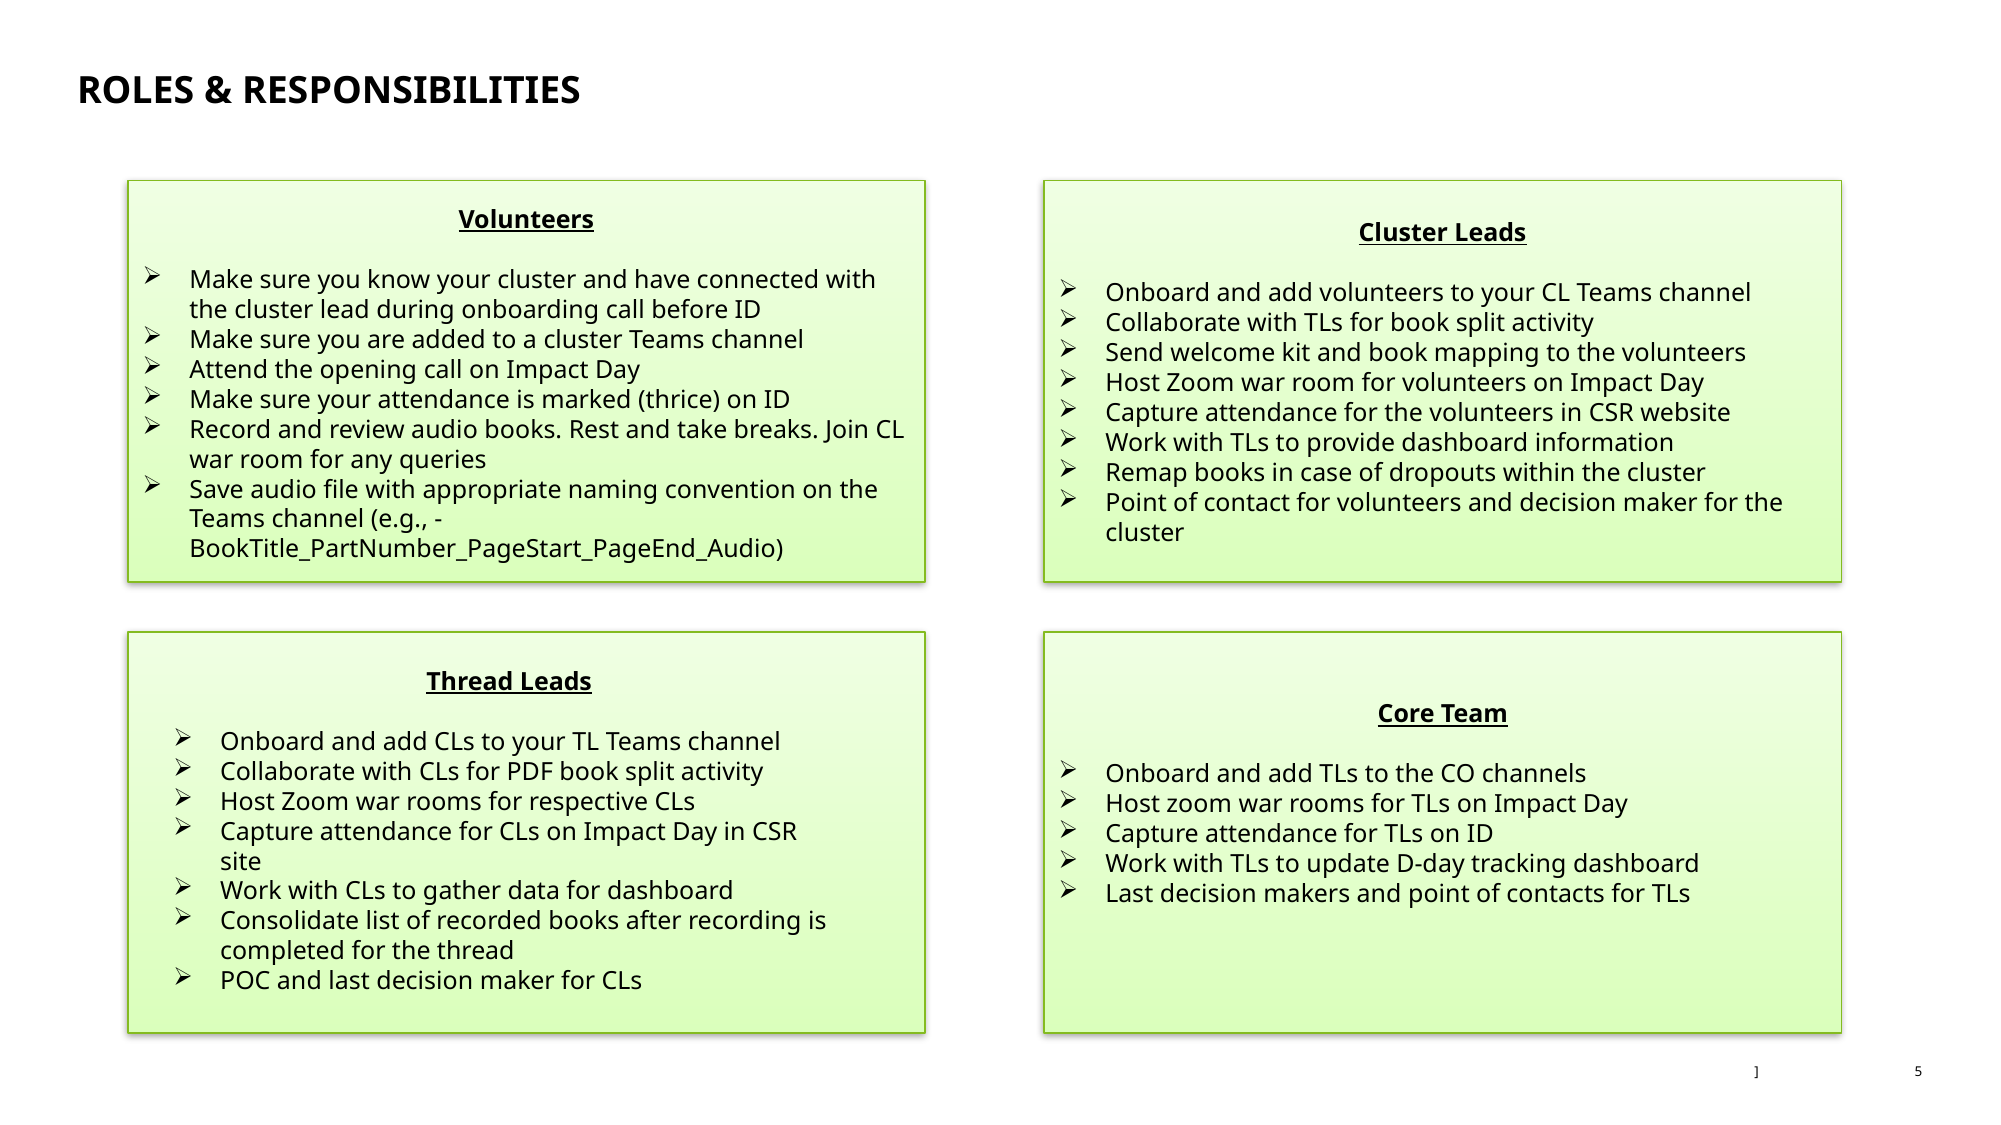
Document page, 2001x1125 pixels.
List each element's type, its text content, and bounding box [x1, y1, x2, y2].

text_box [127, 631, 926, 1034]
text_box Cluster Leads Onboard and add volunteers to your CL Teams channel Collaborate with TLs for book split activity Send welcome kit and book mapping to the volunteers Host Zoom war room for volunteers on Impact Day Capture attendance for the volunteers in CSR website Work with TLs to provide dashboard information Remap books in case of dropouts within the cluster Point of contact for volunteers and decision maker for the cluster [1043, 180, 1842, 583]
text_box Core Team Onboard and add TLs to the CO channels Host zoom war rooms for TLs on Impact Day Capture attendance for TLs on ID Work with TLs to update D-day tracking dashboard Last decision makers and point of contacts for TLs [1043, 631, 1842, 1034]
text_box [127, 571, 926, 583]
title ROLES & RESPONSIBILITIES [77, 66, 1923, 181]
text_box Thread Leads Onboard and add CLs to your TL Teams channel Collaborate with CLs for PDF book split activity Host Zoom war rooms for respective CLs Capture attendance for CLs on Impact Day in CSR site Work with CLs to gather data for dashboard Consolidate list of recorded books after recording is completed for the thread POC and last decision maker for CLs [158, 657, 861, 1003]
text_box Volunteers Make sure you know your cluster and have connected with the cluster lead during onboarding call before ID Make sure you are added to a cluster Teams channel Attend the opening call on Impact Day Make sure your attendance is marked (thrice) on ID Record and review audio books. Rest and take breaks. Join CL war room for any queries Save audio file with appropriate naming convention on the Teams channel (e.g., -BookTitle_PartNumber_PageStart_PageEnd_Audio) [127, 196, 926, 571]
text_box [127, 180, 926, 196]
